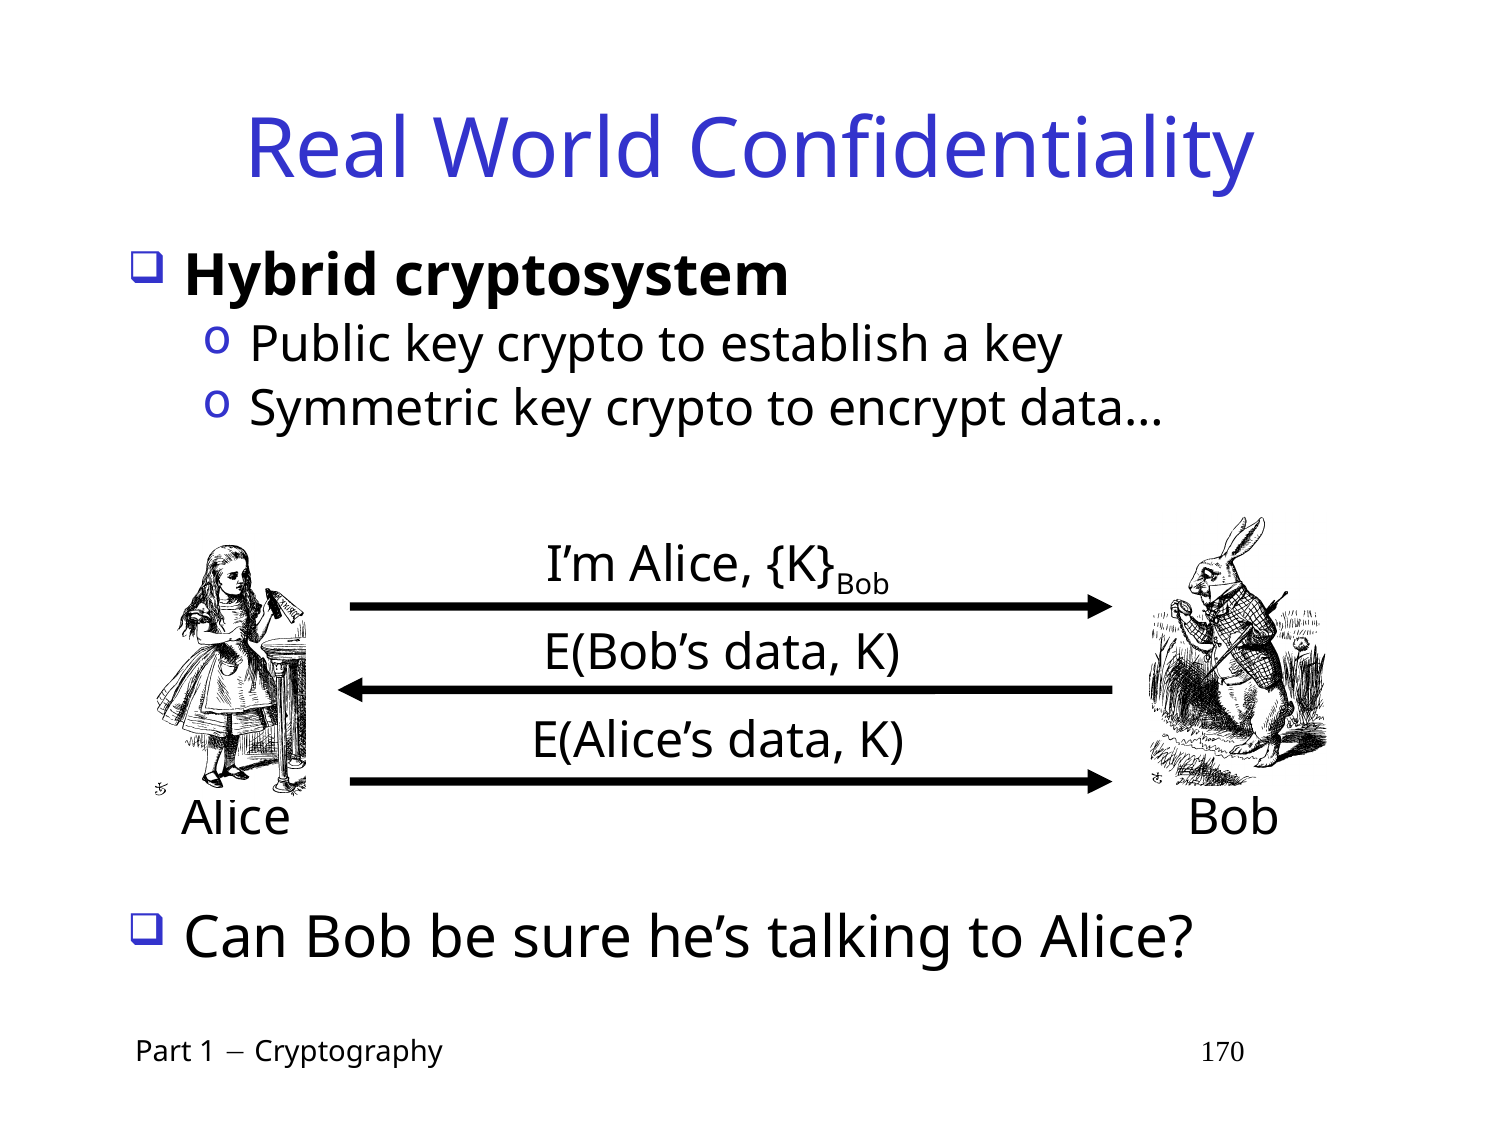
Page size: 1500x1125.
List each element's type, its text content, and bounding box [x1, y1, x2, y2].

text_box Alice [166, 806, 307, 853]
picture [1149, 512, 1327, 786]
text_box E(Alice’s data, K) [516, 699, 920, 775]
footer Part 1  Cryptography 170 [112, 1025, 1401, 1101]
title Real World Confidentiality [112, 49, 1388, 237]
picture [149, 533, 306, 801]
text_box Bob [1172, 794, 1296, 853]
text_box [337, 683, 1113, 697]
text_box I’m Alice, {K}Bob [531, 524, 905, 608]
text_box Can Bob be sure he’s talking to Alice? [112, 900, 1413, 1025]
list Hybrid cryptosystem Public key crypto to establish a key Symmetric key crypto to encrypt data… [112, 237, 1401, 488]
text_box [905, 600, 1113, 613]
text_box [349, 775, 1113, 788]
text_box E(Bob’s data, K) [528, 612, 916, 688]
